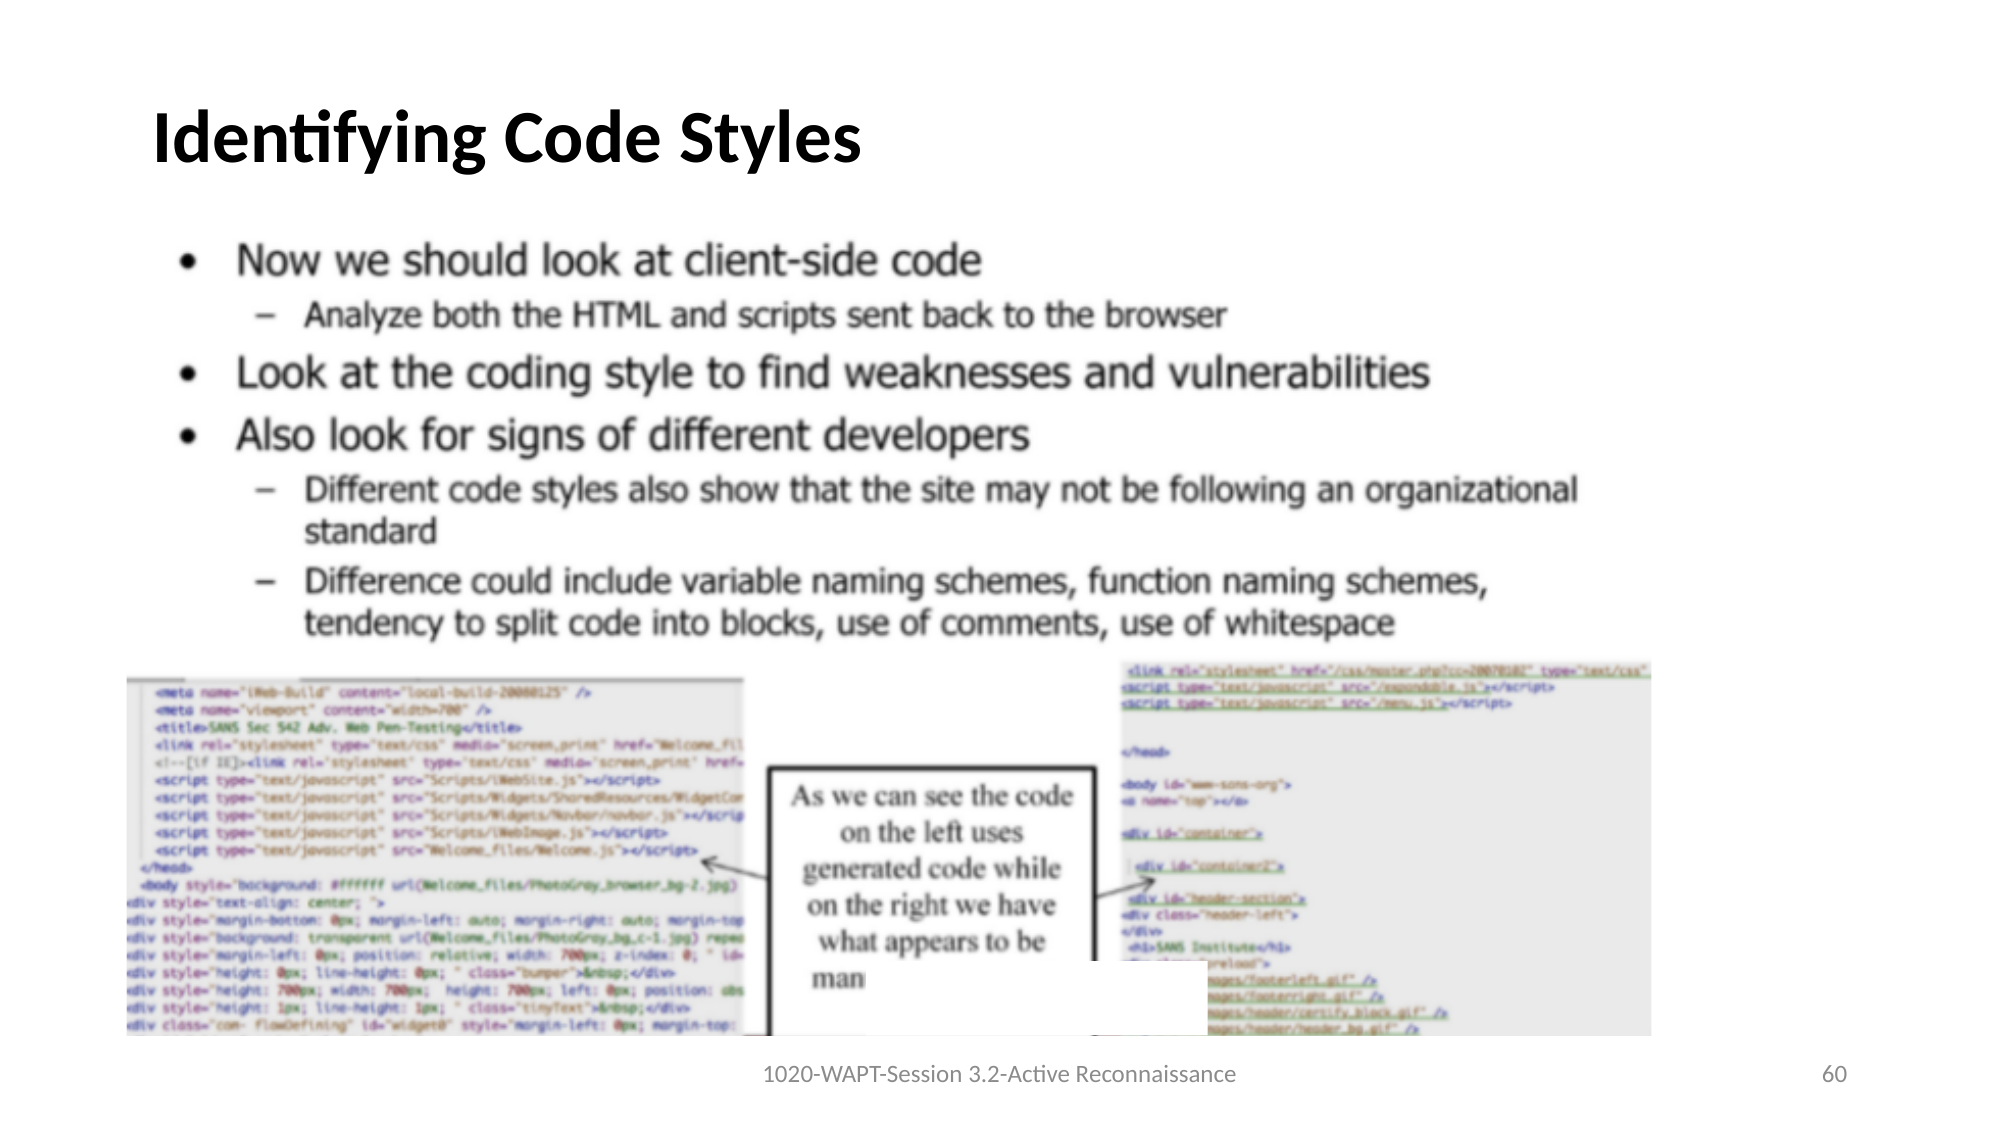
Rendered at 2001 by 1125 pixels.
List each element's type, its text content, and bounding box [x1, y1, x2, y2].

slide_number 60 [1412, 1042, 1863, 1103]
picture [126, 221, 1652, 1036]
footer 1020-WAPT-Session 3.2-Active Reconnaissance [662, 1042, 1338, 1103]
title Identifying Code Styles [137, 29, 1863, 248]
